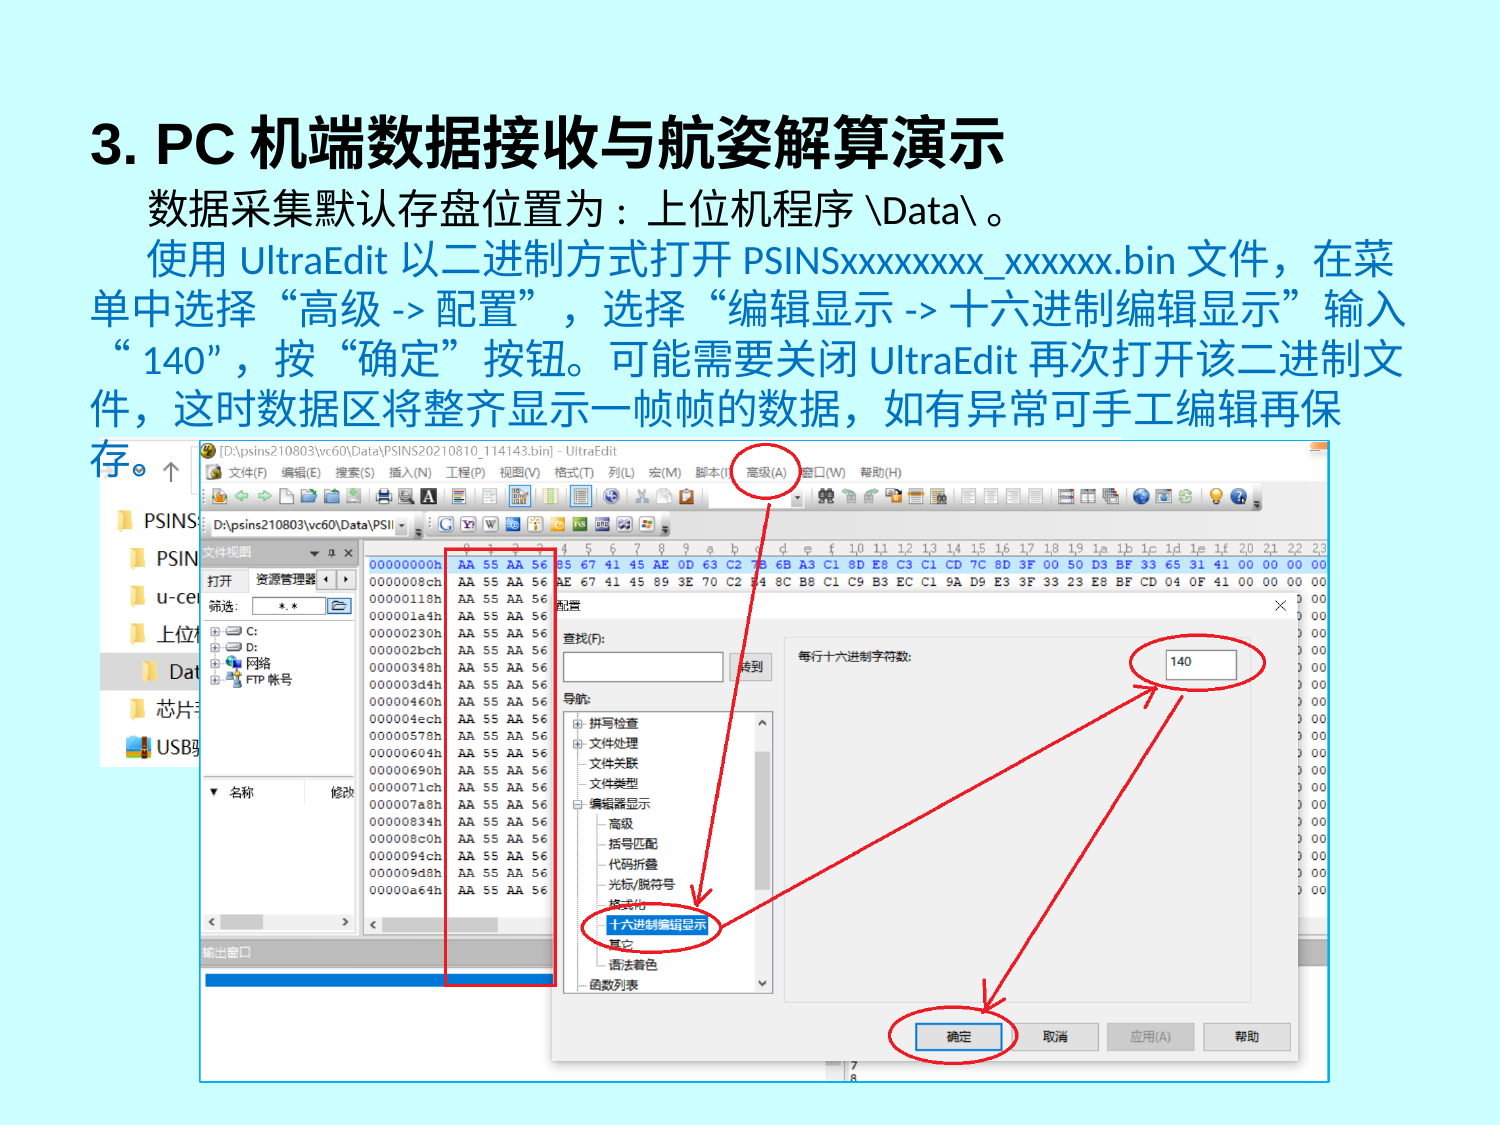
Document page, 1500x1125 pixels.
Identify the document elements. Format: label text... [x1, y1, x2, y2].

slide_number [1074, 1024, 1425, 1103]
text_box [99, 437, 1122, 767]
text_box 使用UltraEdit以二进制方式打开PSINSxxxxxxxx_xxxxxx.bin文件，在菜单中选择“高级->配置”，选择“编辑显示->十六进制编辑显示”输入“140”，按“确定”按钮。可能需要关闭UltraEdit再次打开该二进制文件，这时数据区将整齐显示一帧帧的数据，如有异常可手工编辑再保存。 [75, 225, 1438, 491]
text_box 数据采集默认存盘位置为: 上位机程序\Data\。 [74, 175, 1438, 240]
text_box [200, 441, 1328, 1081]
title 3. PC机端数据接收与航姿解算演示 [74, 82, 1048, 175]
